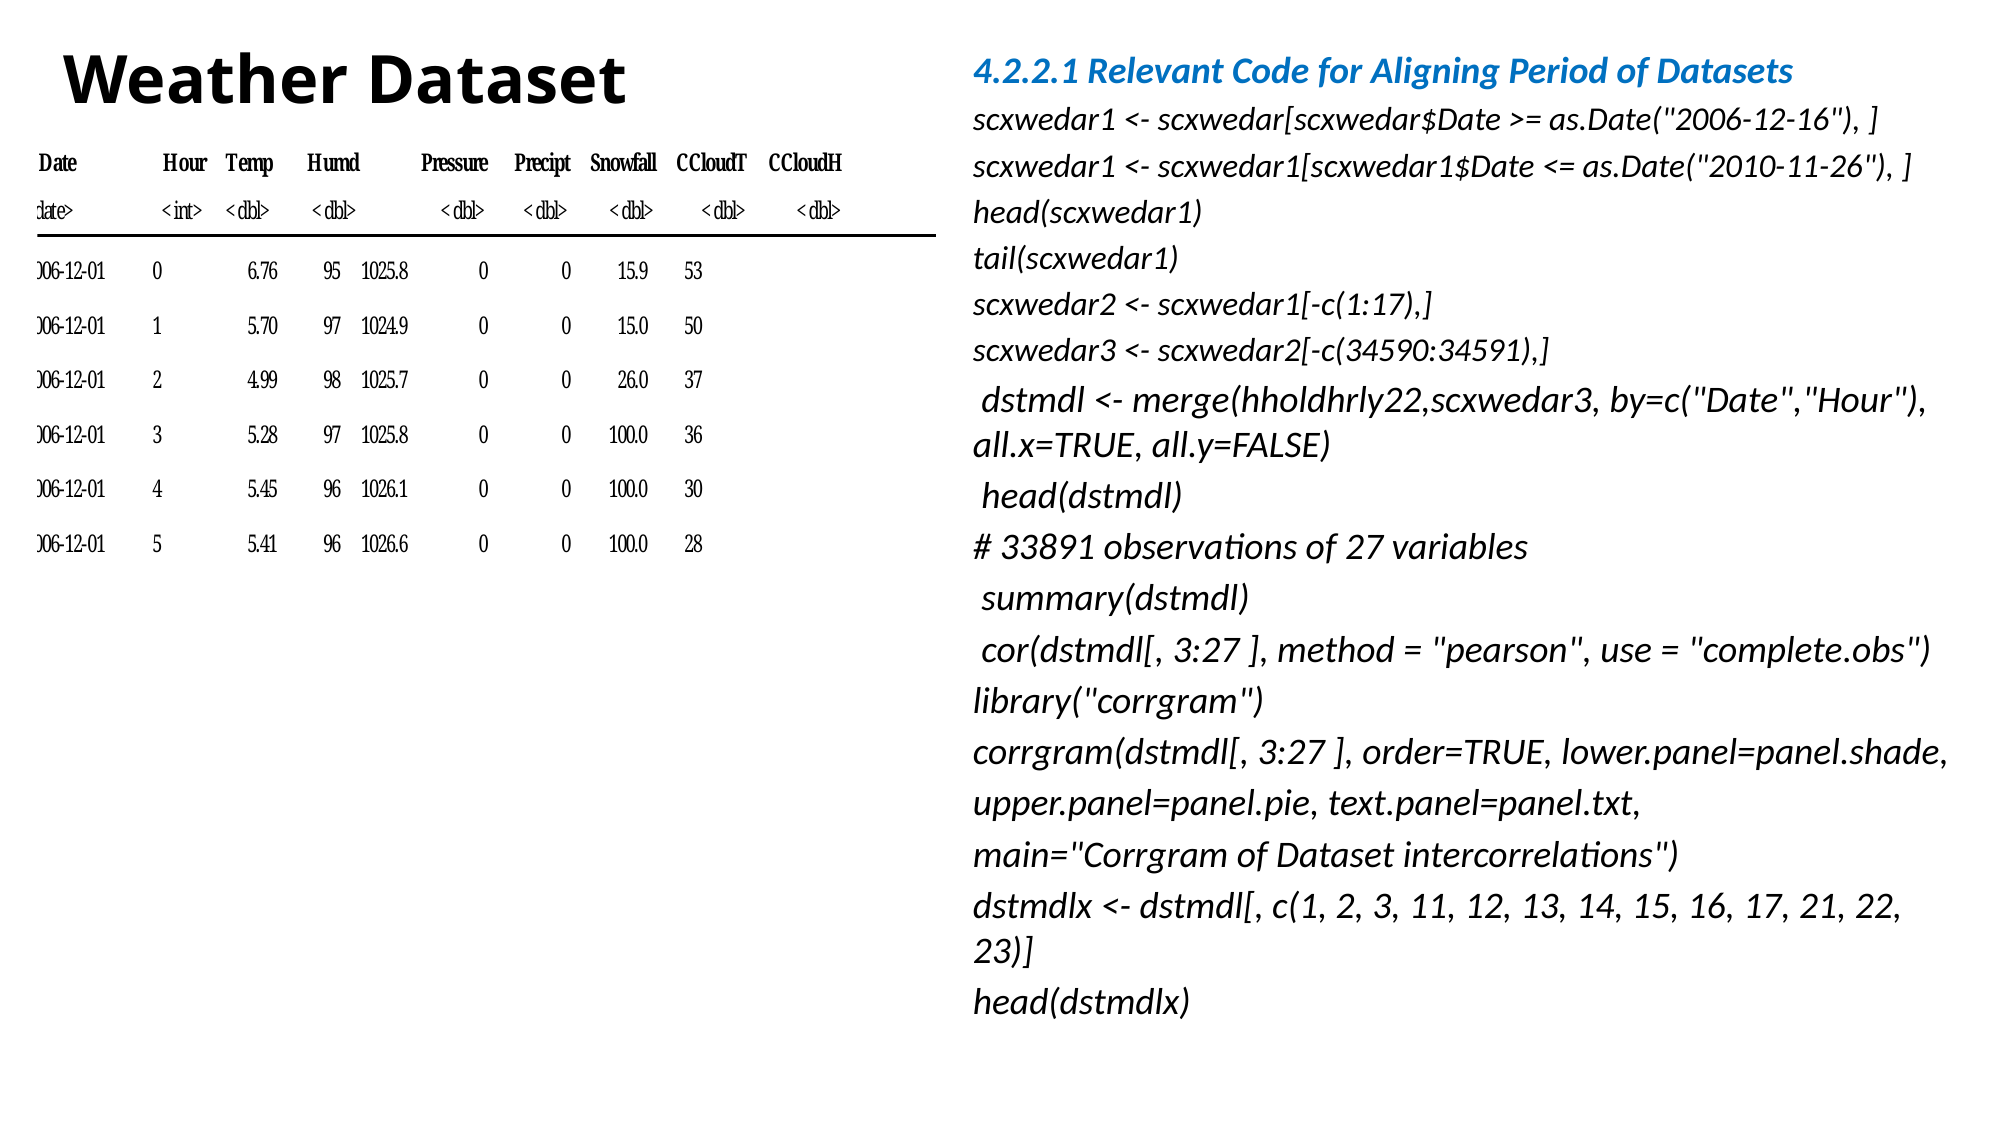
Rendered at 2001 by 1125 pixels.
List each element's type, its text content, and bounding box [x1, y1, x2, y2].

text_box 4.2.2.1 Relevant Code for Aligning Period of Datasets scxwedar1 <- scxwedar[scxwedar$Date >= as.Date("2006-12-16"), ] scxwedar1 <- scxwedar1[scxwedar1$Date <= as.Date("2010-11-26"), ] head(scxwedar1) tail(scxwedar1) scxwedar2 <- scxwedar1[-c(1:17),] scxwedar3 <- scxwedar2[-c(34590:34591),] dstmdl <- merge(hholdhrly22,scxwedar3, by=c("Date","Hour"), all.x=TRUE, all.y=FALSE) head(dstmdl) # 33891 observations of 27 variables summary(dstmdl) cor(dstmdl[, 3:27 ], method = "pearson", use = "complete.obs") library("corrgram") corrgram(dstmdl[, 3:27 ], order=TRUE, lower.panel=panel.shade, upper.panel=panel.pie, text.panel=panel.txt, main="Corrgram of Dataset intercorrelations") dstmdlx <- dstmdl[, c(1, 2, 3, 11, 12, 13, 14, 15, 16, 17, 21, 22, 23)] head(dstmdlx) [958, 38, 1976, 1030]
title Weather Dataset [48, 38, 958, 126]
picture [37, 127, 985, 626]
